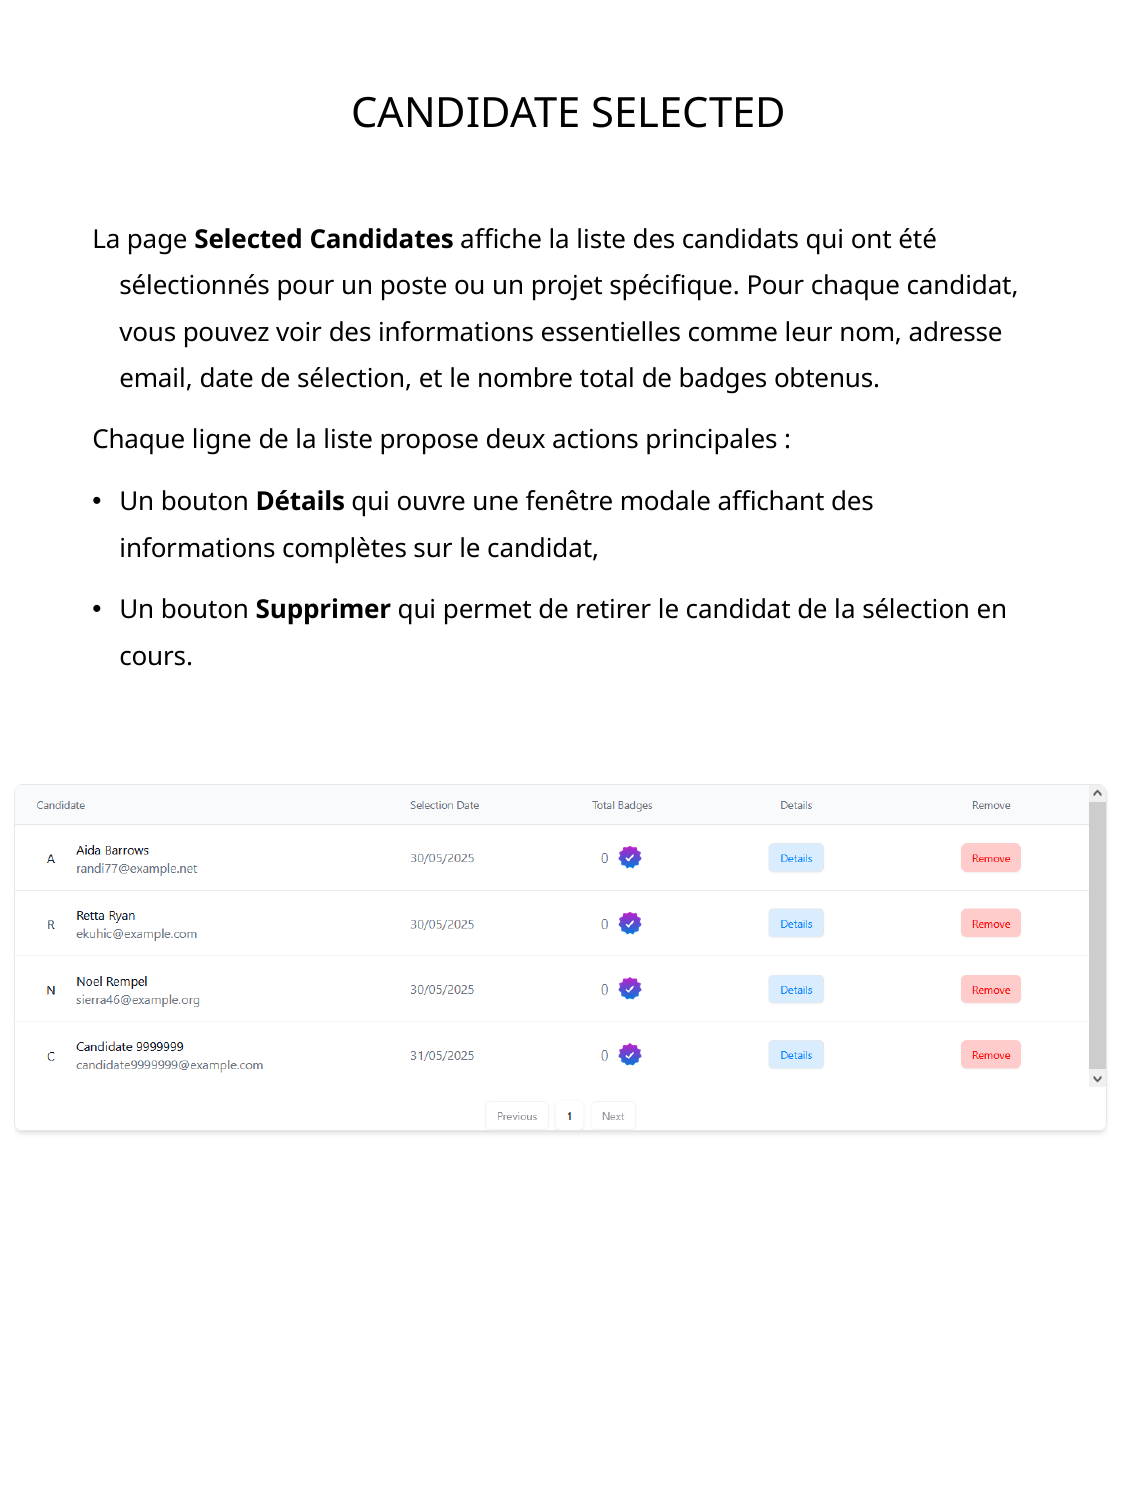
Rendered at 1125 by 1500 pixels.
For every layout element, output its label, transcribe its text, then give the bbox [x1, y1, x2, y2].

title CANDIDATE SELECTED [77, 79, 1060, 149]
picture [13, 776, 1112, 1140]
list La page Selected Candidates affiche la liste des candidats qui ont été sélectionnés pour un poste ou un projet spécifique. Pour chaque candidat, vous pouvez voir des informations essentielles comme leur nom, adresse email, date de sélection, et le nombre total de badges obtenus. Chaque ligne de la liste propose deux actions principales : Un bouton Détails qui ouvre une fenêtre modale affichant des informations complètes sur le candidat, Un bouton Supprimer qui permet de retirer le candidat de la sélection en cours. [77, 199, 1048, 727]
